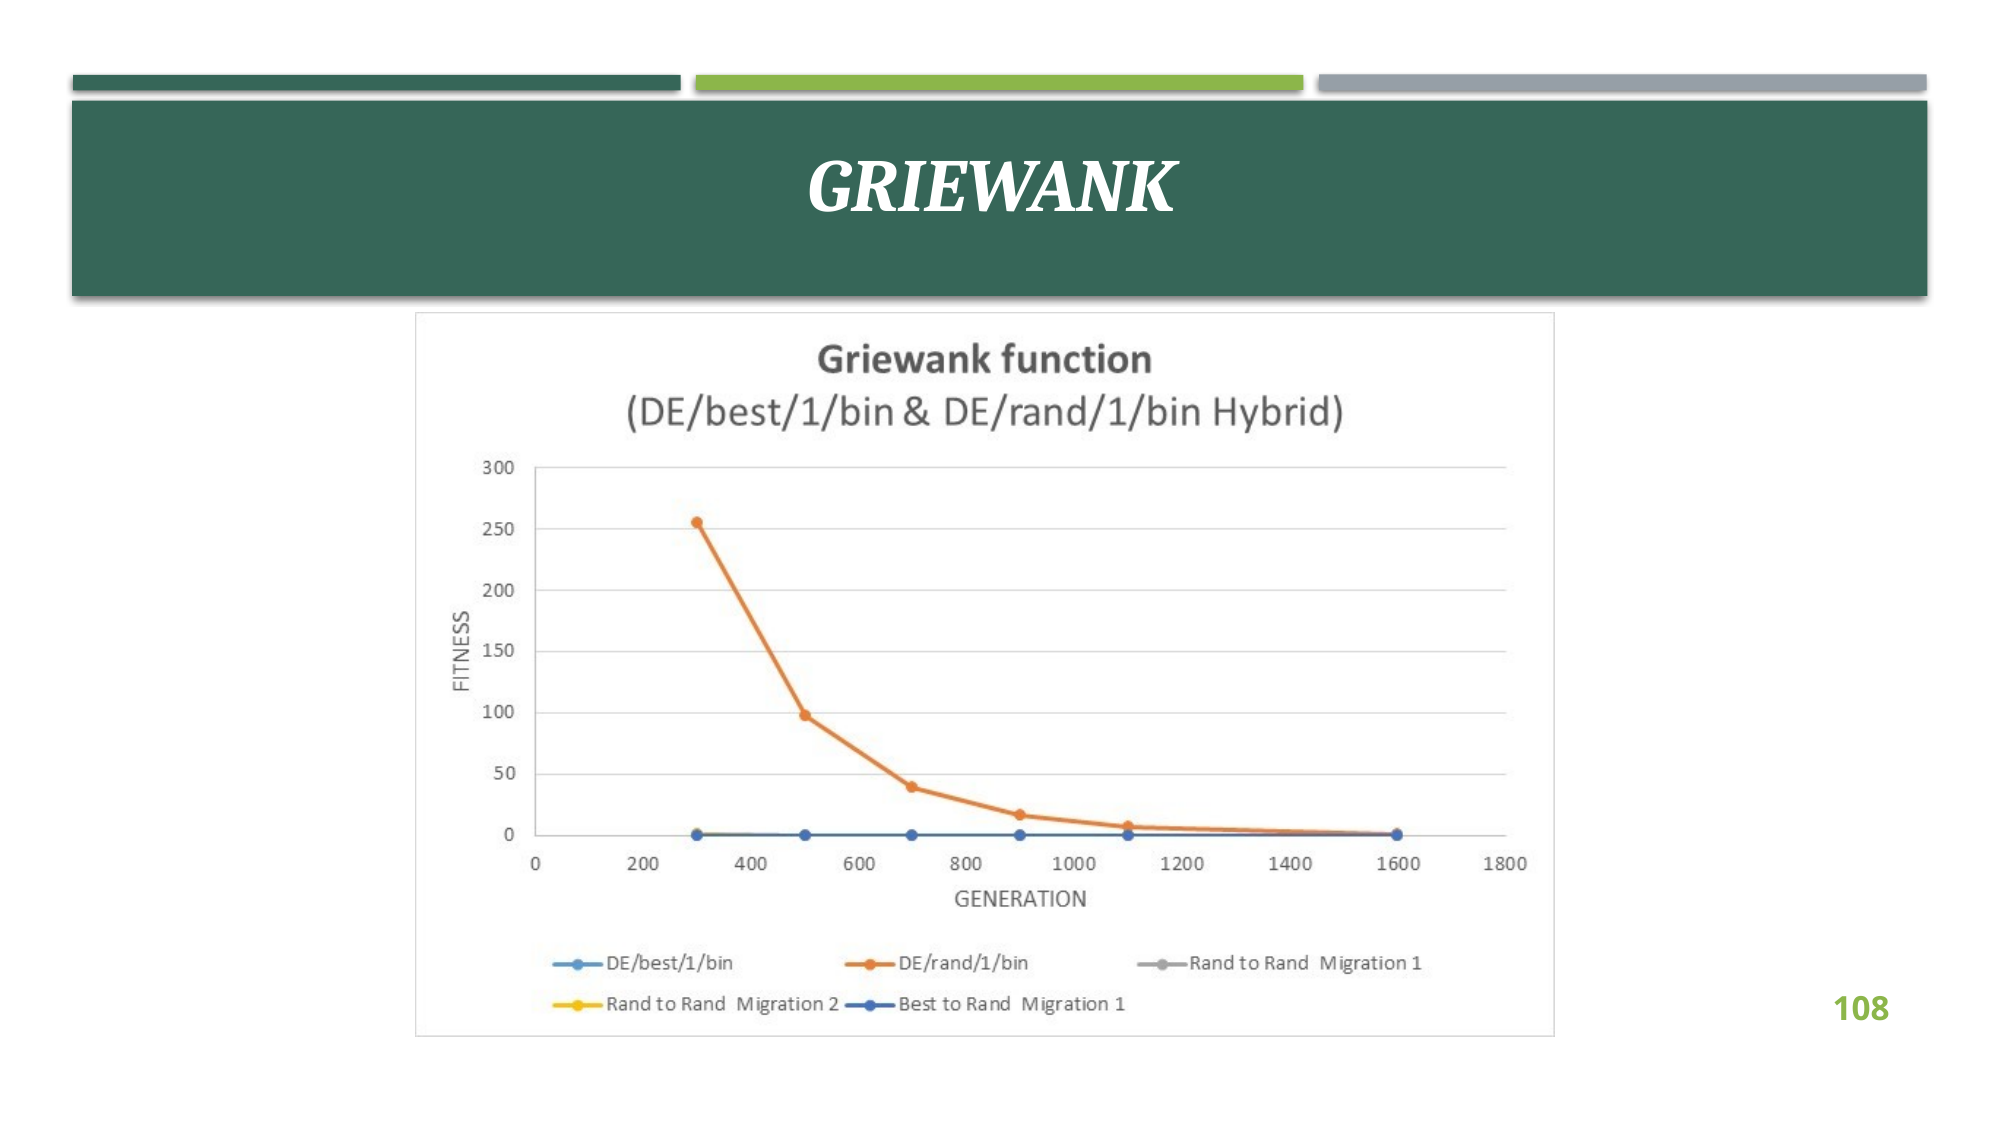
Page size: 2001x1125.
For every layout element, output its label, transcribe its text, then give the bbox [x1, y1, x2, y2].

slide_number 108 [1732, 977, 1905, 1037]
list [414, 311, 1555, 1038]
